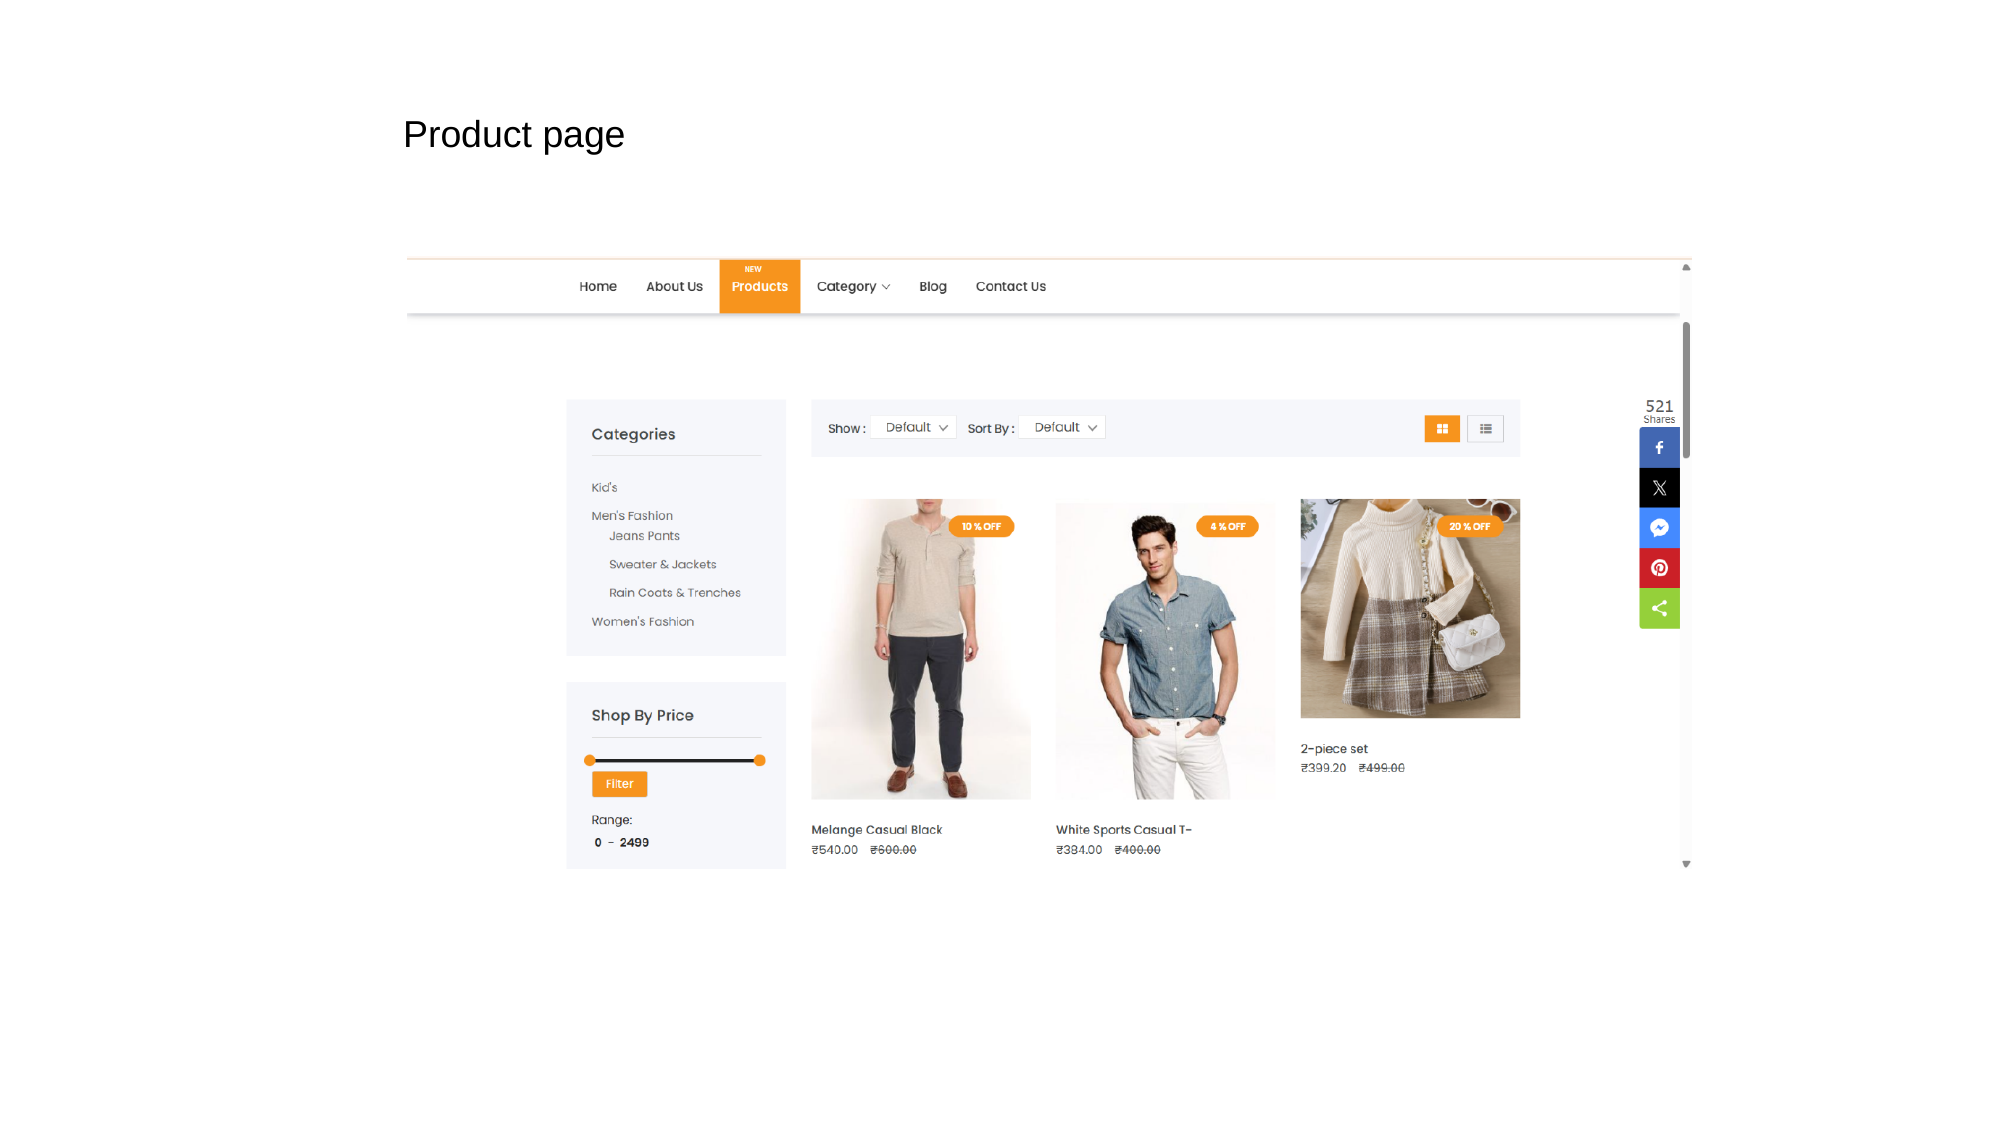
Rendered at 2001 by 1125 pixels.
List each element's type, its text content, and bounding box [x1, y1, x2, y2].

picture [407, 255, 1692, 869]
text_box Product page [388, 103, 1389, 163]
